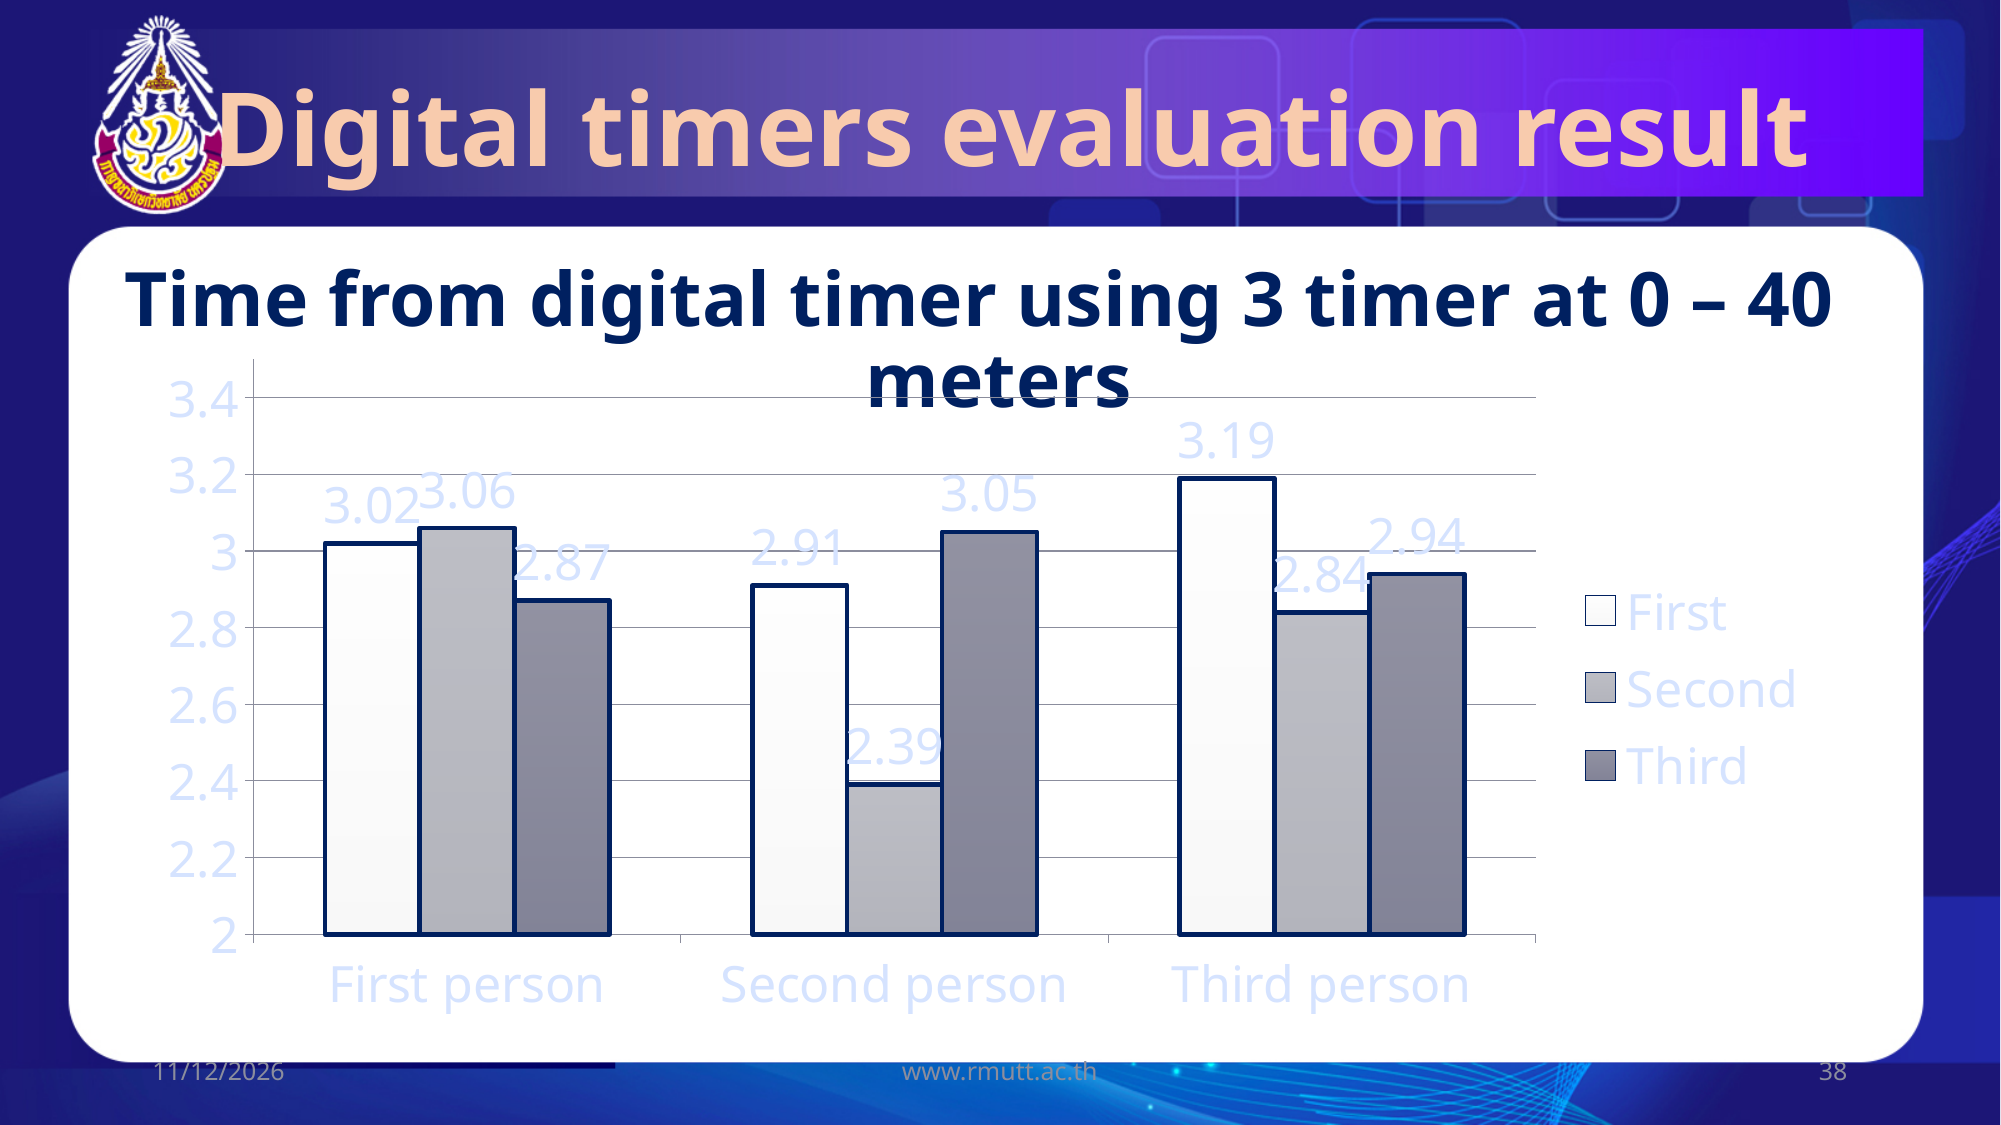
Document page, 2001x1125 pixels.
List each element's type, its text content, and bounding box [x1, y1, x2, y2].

picture [0, 0, 2001, 1125]
text_box Digital timers evaluation result [149, 24, 1875, 243]
slide_number 38 [1412, 1043, 1863, 1103]
chart [134, 345, 1828, 1030]
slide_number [137, 1043, 588, 1103]
list Time from digital timer using 3 timer at 0 – 40 meters [97, 254, 1863, 1043]
footer www.rmutt.ac.th [662, 1043, 1338, 1103]
